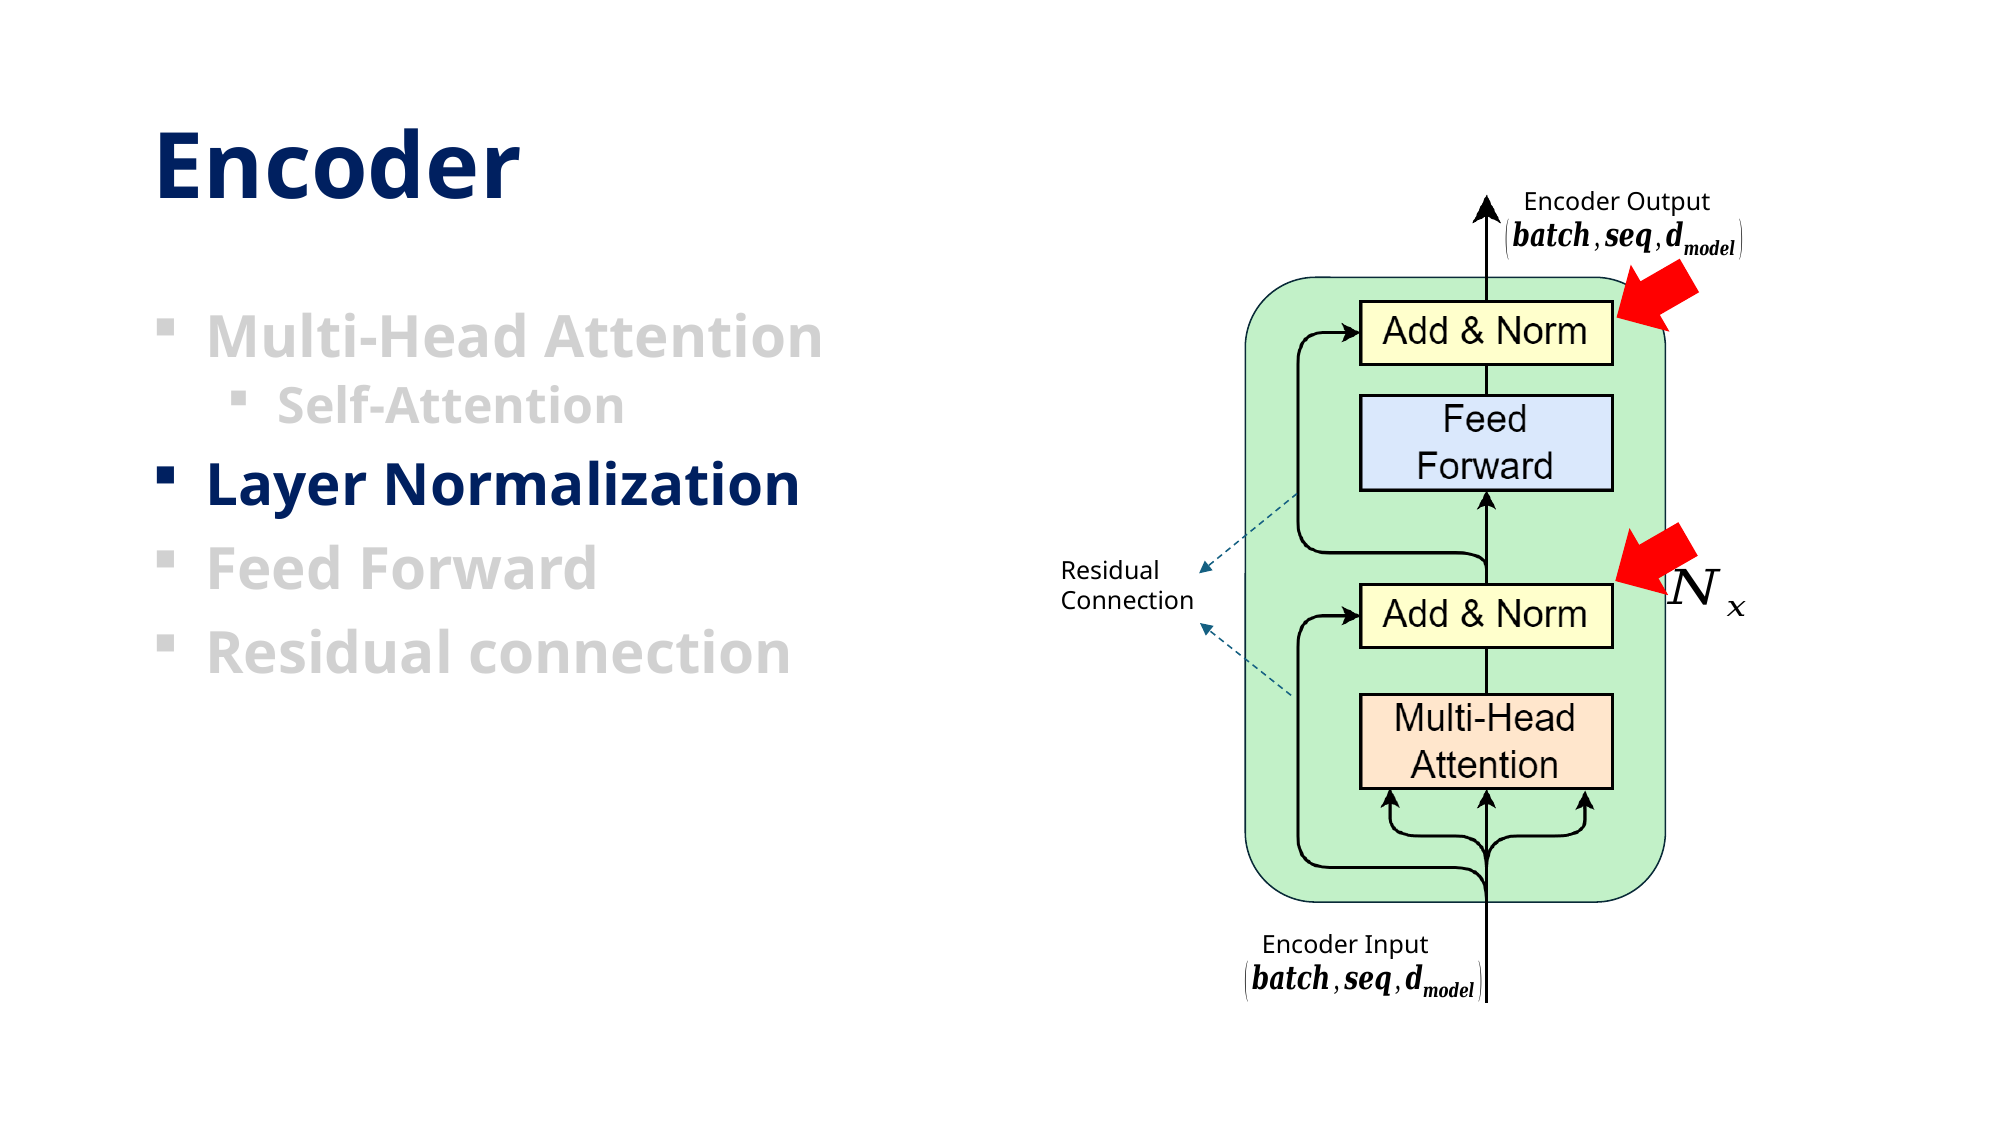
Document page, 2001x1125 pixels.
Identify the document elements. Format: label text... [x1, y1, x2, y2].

title Encoder [137, 59, 1863, 278]
list Multi-Head Attention Self-Attention Layer Normalization Feed Forward Residual connection [137, 299, 988, 1014]
text_box Residual Connection [1045, 547, 1244, 622]
text_box [1244, 574, 1251, 622]
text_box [1199, 622, 1292, 696]
text_box Encoder Output [1646, 178, 1726, 223]
text_box [1646, 256, 1702, 335]
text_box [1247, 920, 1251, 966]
text_box [1243, 315, 1251, 493]
text_box [1646, 592, 1667, 883]
text_box [1646, 328, 1667, 538]
text_box [1243, 696, 1251, 864]
picture [1251, 139, 1646, 1051]
text_box [1662, 576, 1667, 588]
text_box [1198, 493, 1298, 574]
text_box [1646, 520, 1700, 598]
